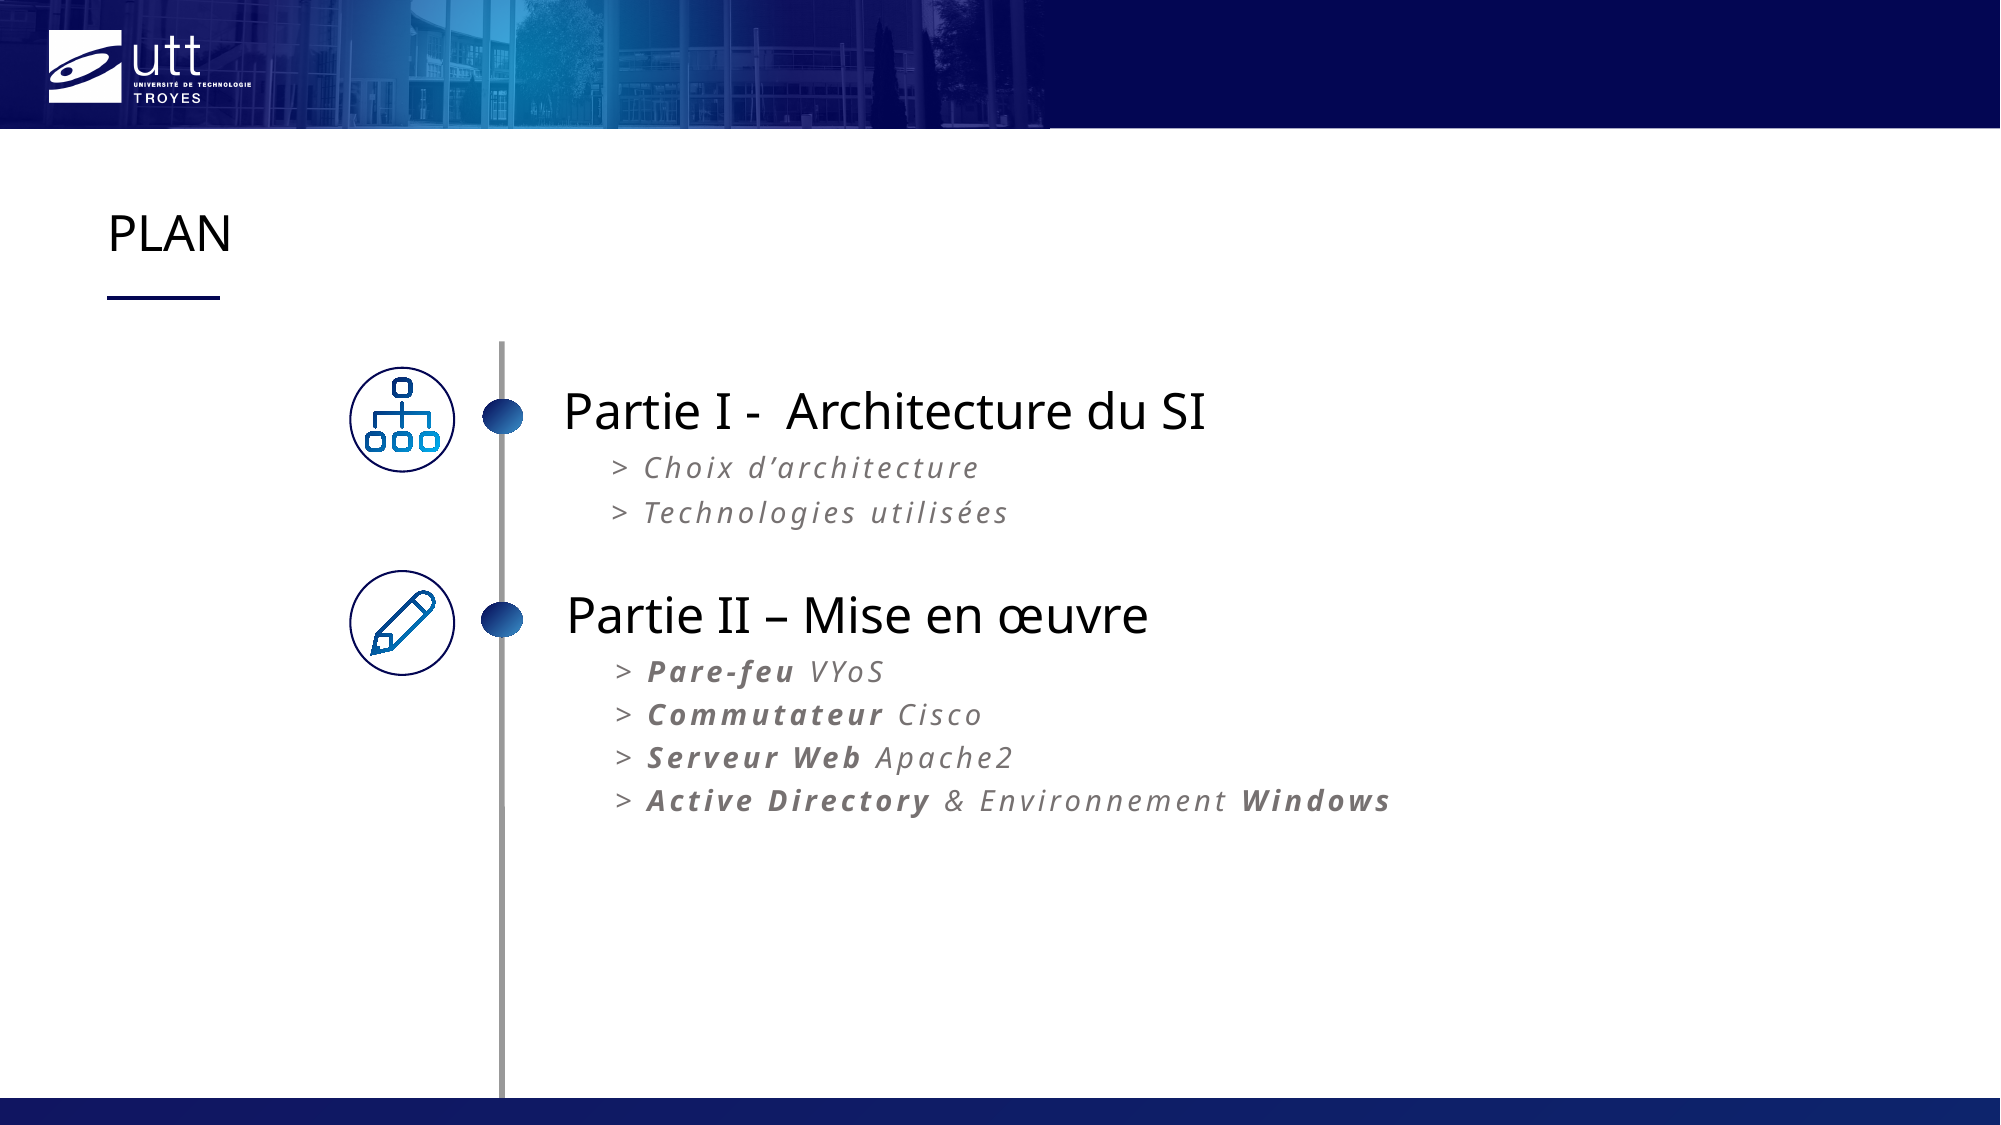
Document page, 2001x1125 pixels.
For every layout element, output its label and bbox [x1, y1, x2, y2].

text_box [0, 0, 2000, 129]
text_box [350, 367, 455, 472]
text_box [0, 1097, 2000, 1125]
text_box [482, 391, 1535, 531]
text_box [481, 594, 1790, 819]
text_box [106, 212, 297, 299]
text_box [350, 570, 455, 676]
